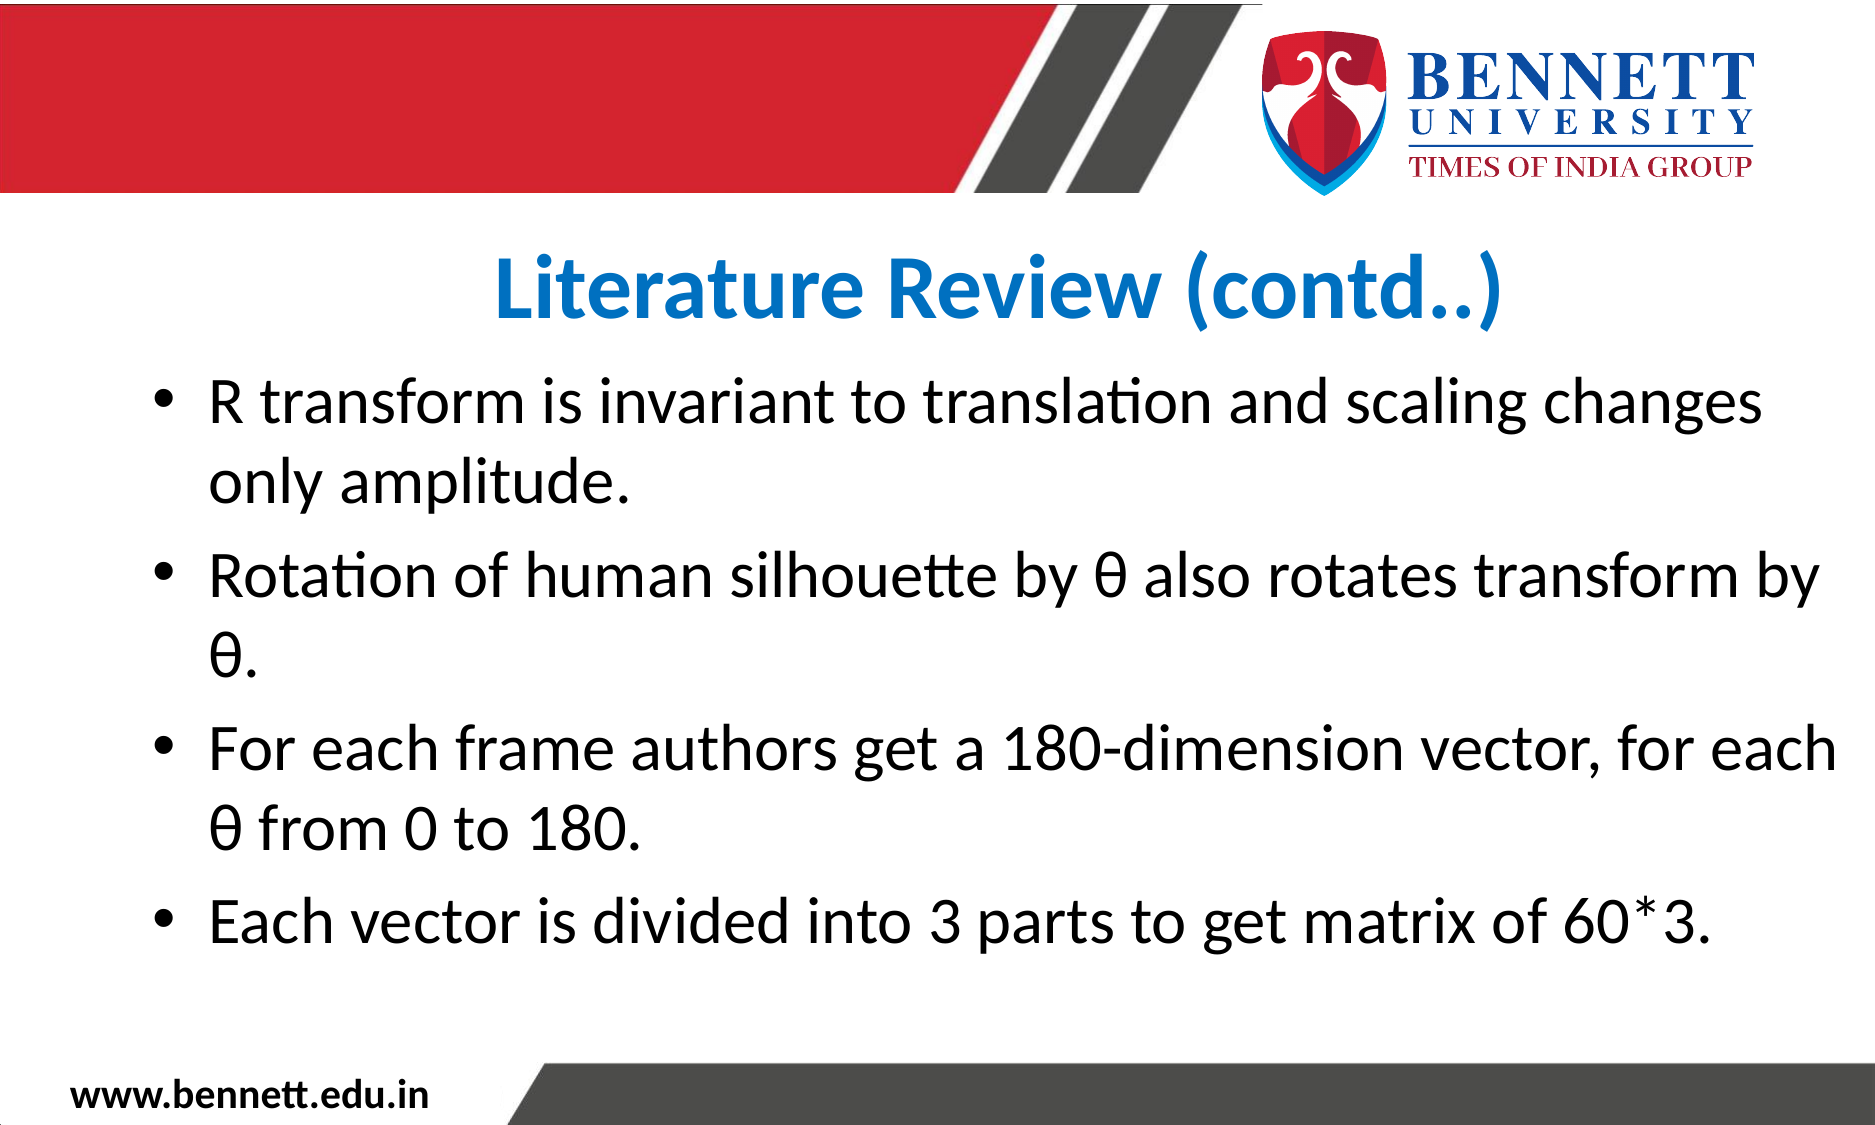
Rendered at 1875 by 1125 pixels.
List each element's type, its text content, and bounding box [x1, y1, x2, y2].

text_box R transform is invariant to translation and scaling changes only amplitude. Rotation of human silhouette by θ also rotates transform by θ. For each frame authors get a 180-dimension vector, for each θ from 0 to 180. Each vector is divided into 3 parts to get matrix of 60*3. [137, 349, 1863, 1035]
picture [500, 1062, 1875, 1125]
picture [0, 4, 1754, 196]
text_box Literature Review (contd..) [137, 219, 1863, 349]
